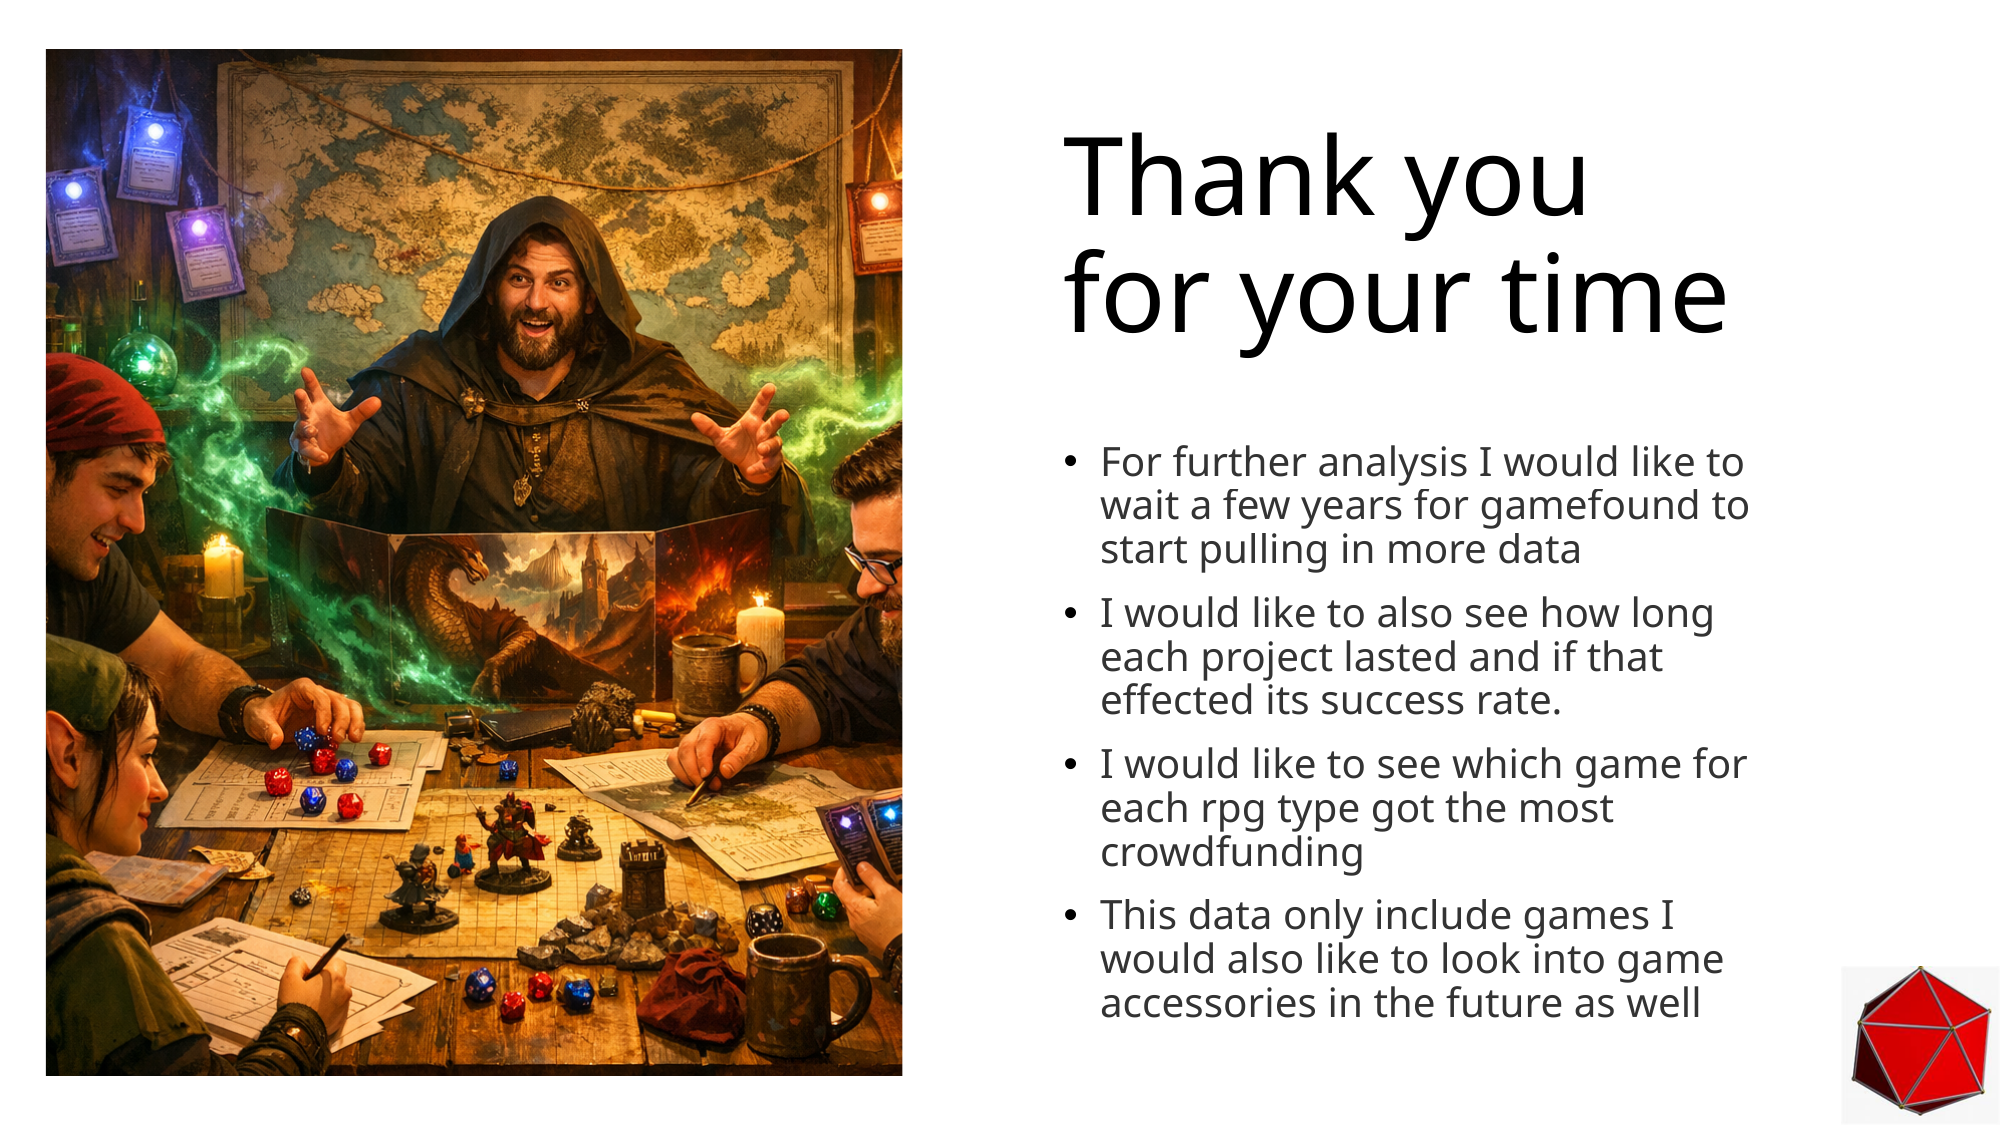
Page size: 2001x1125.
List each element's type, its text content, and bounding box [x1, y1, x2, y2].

title Thank you for your time [1048, 82, 1773, 364]
list For further analysis I would like to wait a few years for gamefound to start pulling in more data I would like to also see how long each project lasted and if that effected its success rate. I would like to see which game for each rpg type got the most crowdfunding This data only include games I would also like to look into game accessories in the future as well [1048, 434, 1777, 1043]
picture [1841, 966, 2000, 1125]
picture [45, 48, 903, 1077]
